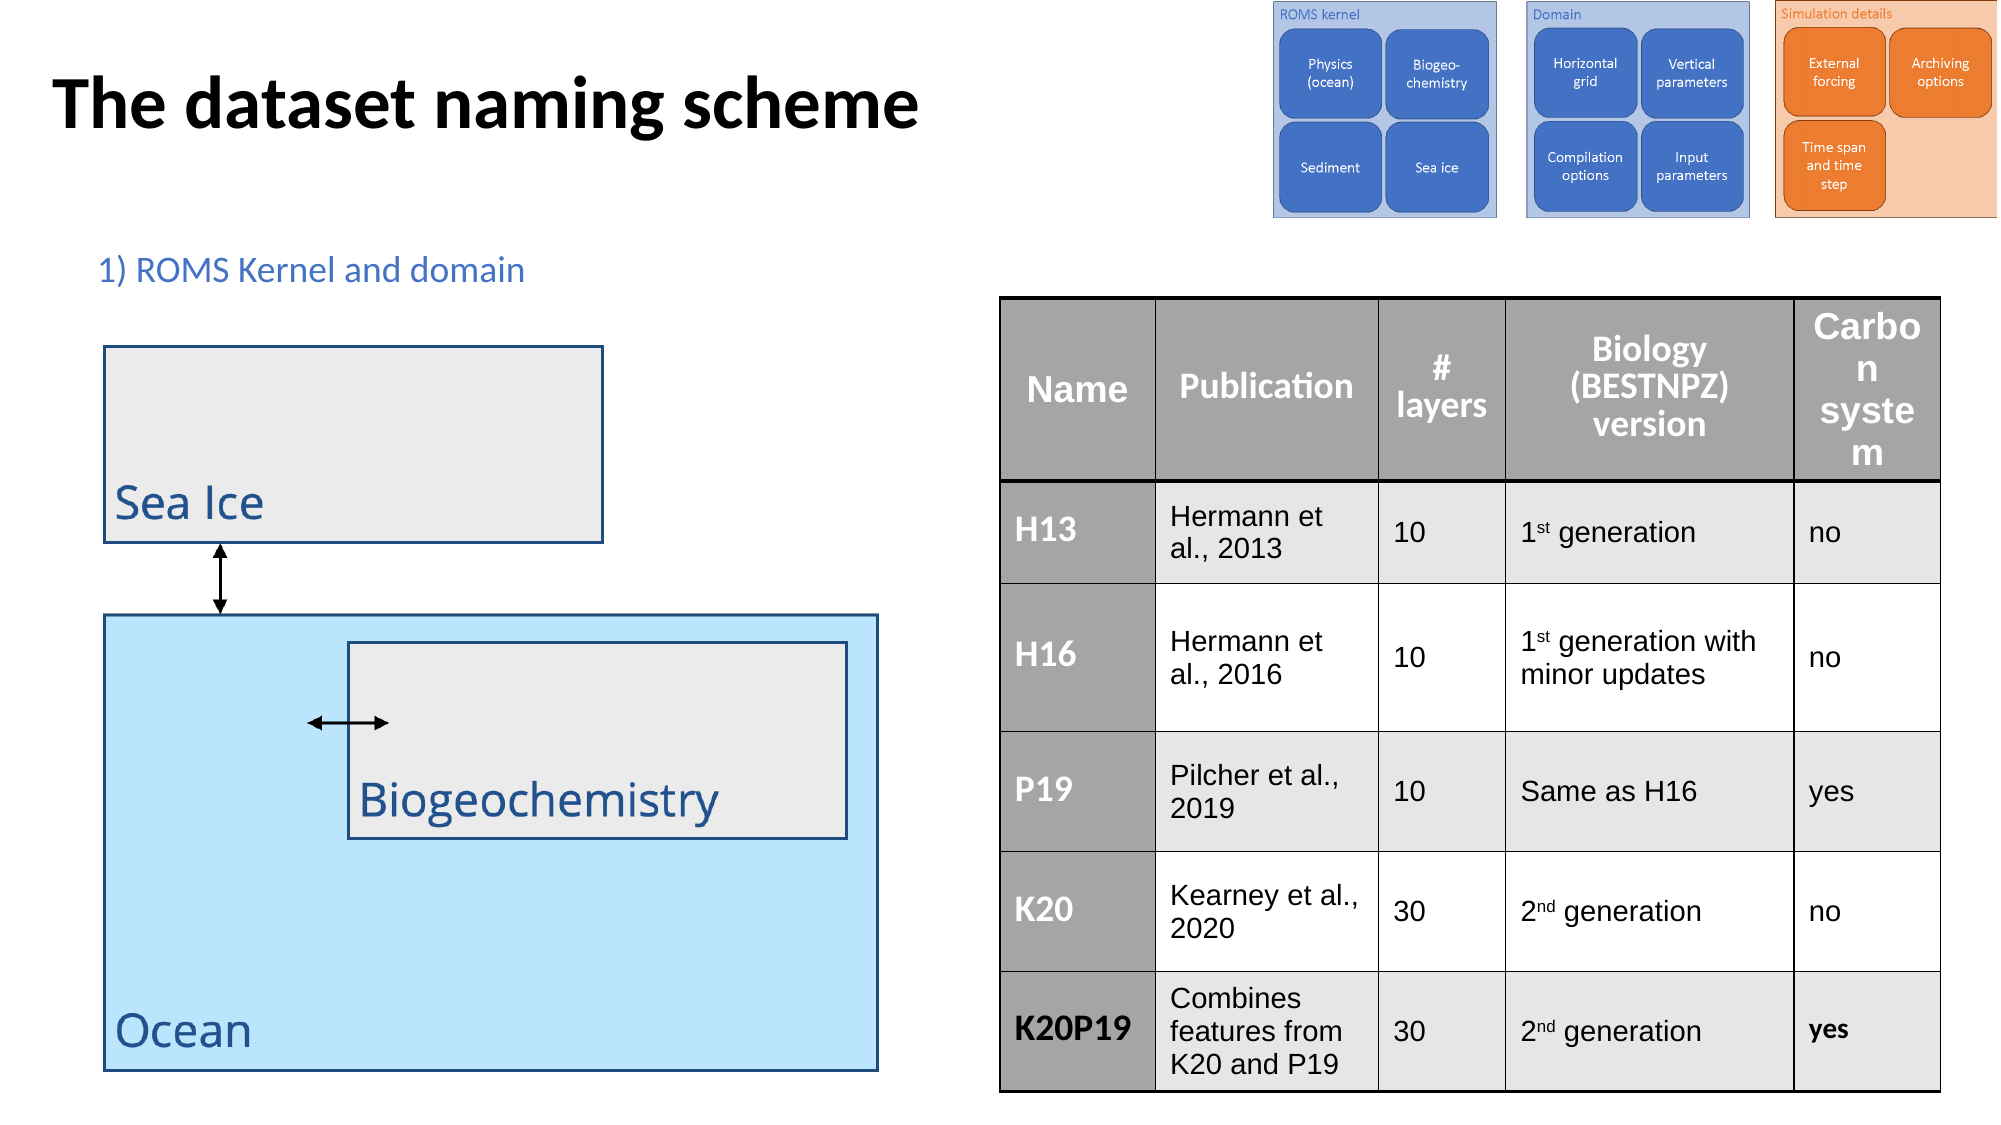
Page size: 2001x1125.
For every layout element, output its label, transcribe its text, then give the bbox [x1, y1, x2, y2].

table_cell yes [1795, 732, 1940, 851]
table_header Biology (BESTNPZ) version [1506, 300, 1793, 479]
table_cell K20 [1001, 852, 1155, 971]
table_cell no [1795, 584, 1940, 731]
table_cell Hermann et al., 2016 [1156, 584, 1378, 731]
table_cell Kearney et al., 2020 [1156, 852, 1378, 971]
table_cell 1st generation [1506, 483, 1793, 583]
table_cell 10 [1379, 483, 1505, 583]
table_header Name [1001, 300, 1155, 479]
table_cell H13 [1001, 483, 1155, 583]
table_cell 30 [1379, 852, 1505, 971]
text_box 1) ROMS Kernel and domain [82, 237, 556, 298]
table_cell Same as H16 [1506, 732, 1793, 851]
table_cell 30 [1379, 972, 1505, 1090]
table_header # layers [1379, 300, 1505, 479]
table_cell 10 [1379, 732, 1505, 851]
picture [1270, 0, 1997, 218]
table_cell Combines features from K20 and P19 [1156, 972, 1378, 1090]
table_cell Hermann et al., 2013 [1156, 483, 1378, 583]
table_cell 2nd generation [1506, 852, 1793, 971]
table_cell H16 [1001, 584, 1155, 731]
table_header Carbon system [1795, 300, 1940, 479]
table_cell K20P19 [1001, 972, 1155, 1090]
table_cell 10 [1379, 584, 1505, 731]
text_box The dataset naming scheme [0, 0, 1268, 218]
table_cell P19 [1001, 732, 1155, 851]
table_cell Pilcher et al., 2019 [1156, 732, 1378, 851]
table_cell no [1795, 852, 1940, 971]
table_cell 1st generation with minor updates [1506, 584, 1793, 731]
table_cell 2nd generation [1506, 972, 1793, 1090]
table_cell yes [1795, 972, 1940, 1090]
picture [101, 343, 880, 1073]
table_header Publication [1156, 300, 1378, 479]
table_cell no [1795, 483, 1940, 583]
